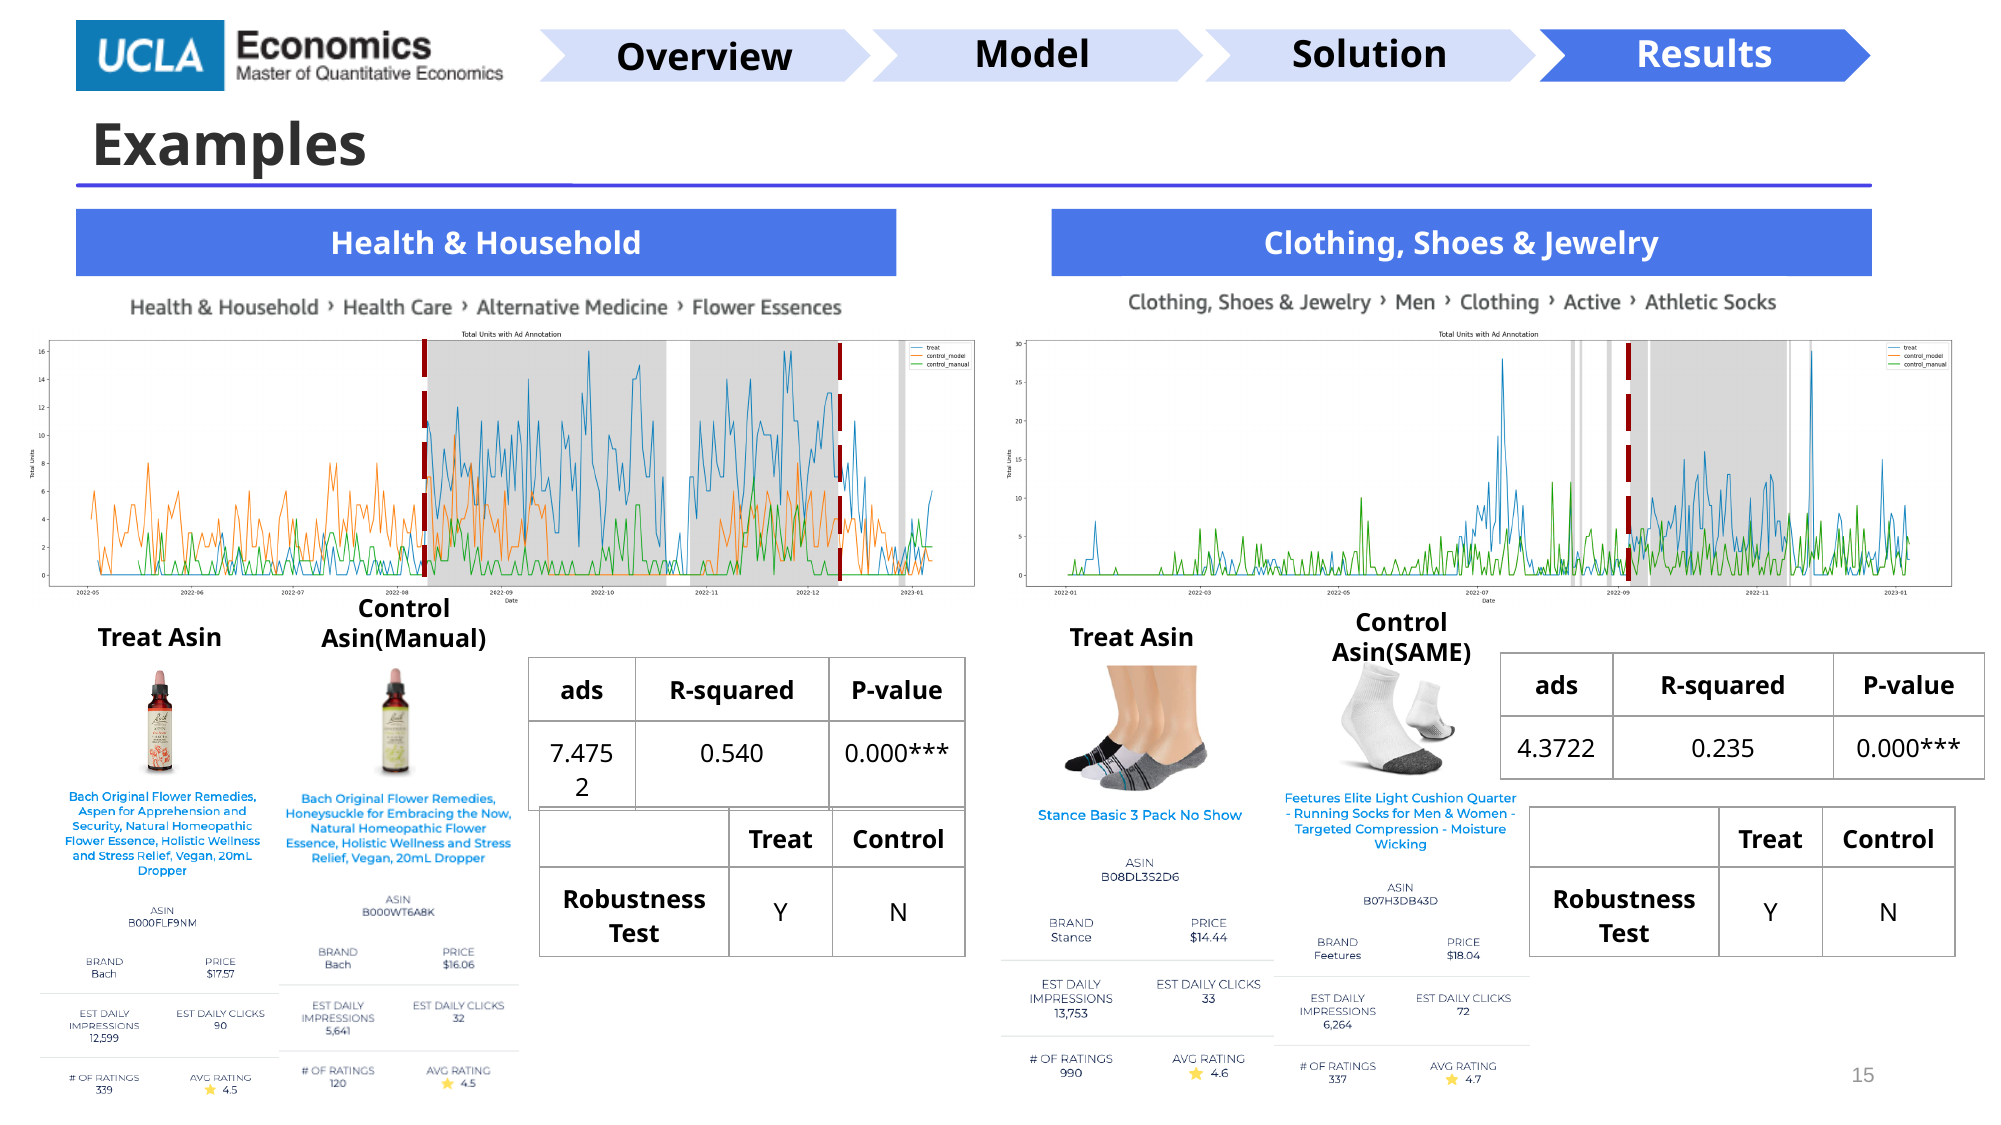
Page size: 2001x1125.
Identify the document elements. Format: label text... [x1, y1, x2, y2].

table_cell 0.540 [636, 722, 828, 806]
table_cell Y [1720, 868, 1822, 956]
picture [1002, 276, 1955, 607]
table_cell 0.000*** [830, 722, 964, 806]
table_header [1534, 808, 1718, 866]
picture [40, 657, 520, 1104]
table_header P-value [1834, 654, 1984, 715]
table_cell 7.4752 [529, 722, 635, 810]
table_header Treat [1720, 808, 1822, 866]
table_cell 0.000*** [1834, 717, 1984, 778]
table_header R-squared [636, 658, 828, 720]
table_header ads [1532, 654, 1612, 715]
table_cell N [833, 868, 964, 956]
table_cell N [1823, 868, 1954, 956]
text_box Control Asin(Manual) [299, 616, 510, 656]
table_header R-squared [1614, 654, 1833, 715]
text_box Control Asin(SAME) [1268, 616, 1535, 655]
table_header Control [833, 808, 964, 866]
table_cell Robustness Test [540, 868, 728, 956]
table_header Control [1823, 808, 1954, 866]
text_box Clothing, Shoes & Jewelry [1051, 208, 1872, 277]
table_header Treat [730, 808, 832, 866]
table_header P-value [830, 658, 964, 720]
table_cell 4.3722 [1534, 717, 1612, 778]
title Examples [76, 114, 1858, 183]
table_header [540, 808, 728, 866]
slide_number 15 [1534, 1056, 1890, 1092]
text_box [75, 20, 1873, 91]
text_box Treat Asin [68, 616, 253, 656]
table_cell 0.235 [1614, 717, 1833, 778]
text_box Treat Asin [1040, 616, 1225, 656]
table_cell Robustness Test [1534, 868, 1718, 956]
table_header ads [529, 658, 635, 720]
text_box Health & Household [76, 208, 897, 277]
picture [26, 279, 979, 607]
text_box [75, 183, 1873, 188]
picture [1000, 652, 1530, 1099]
table_cell Y [730, 868, 832, 956]
